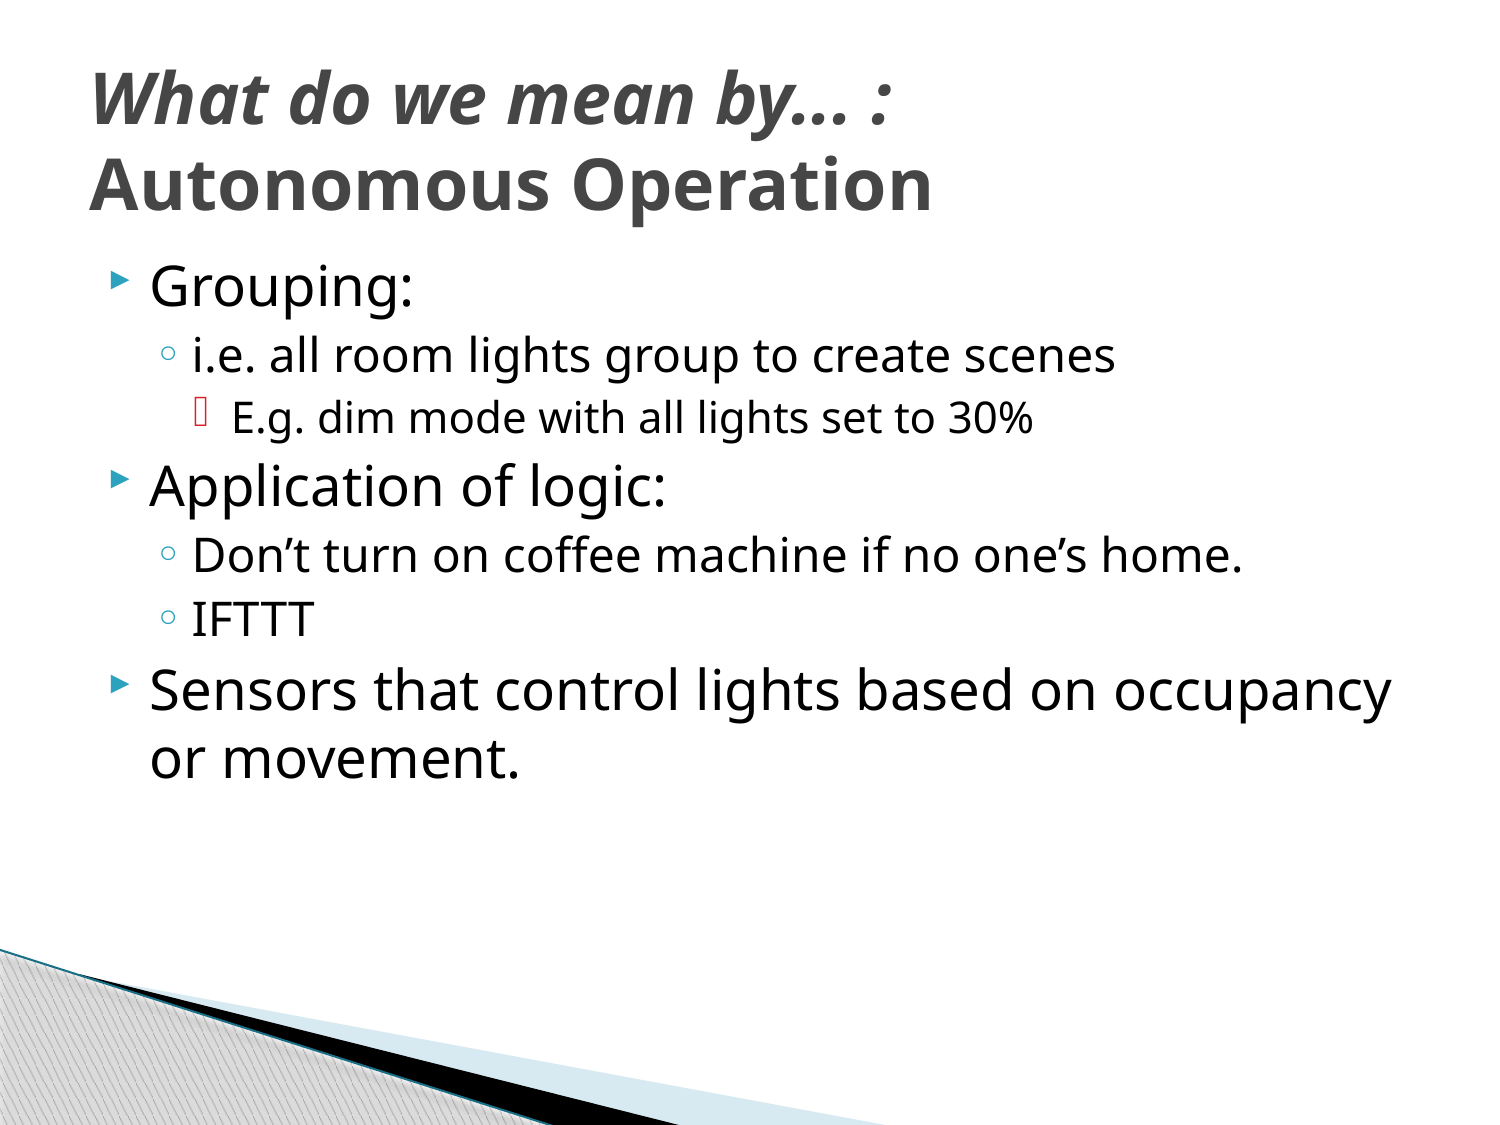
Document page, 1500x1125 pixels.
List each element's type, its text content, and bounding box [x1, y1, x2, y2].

title What do we mean by... : Autonomous Operation [75, 45, 1425, 233]
list Grouping: i.e. all room lights group to create scenes E.g. dim mode with all lights set to 30% Application of logic: Don’t turn on coffee machine if no one’s home. IFTTT Sensors that control lights based on occupancy or movement. [75, 243, 1425, 986]
